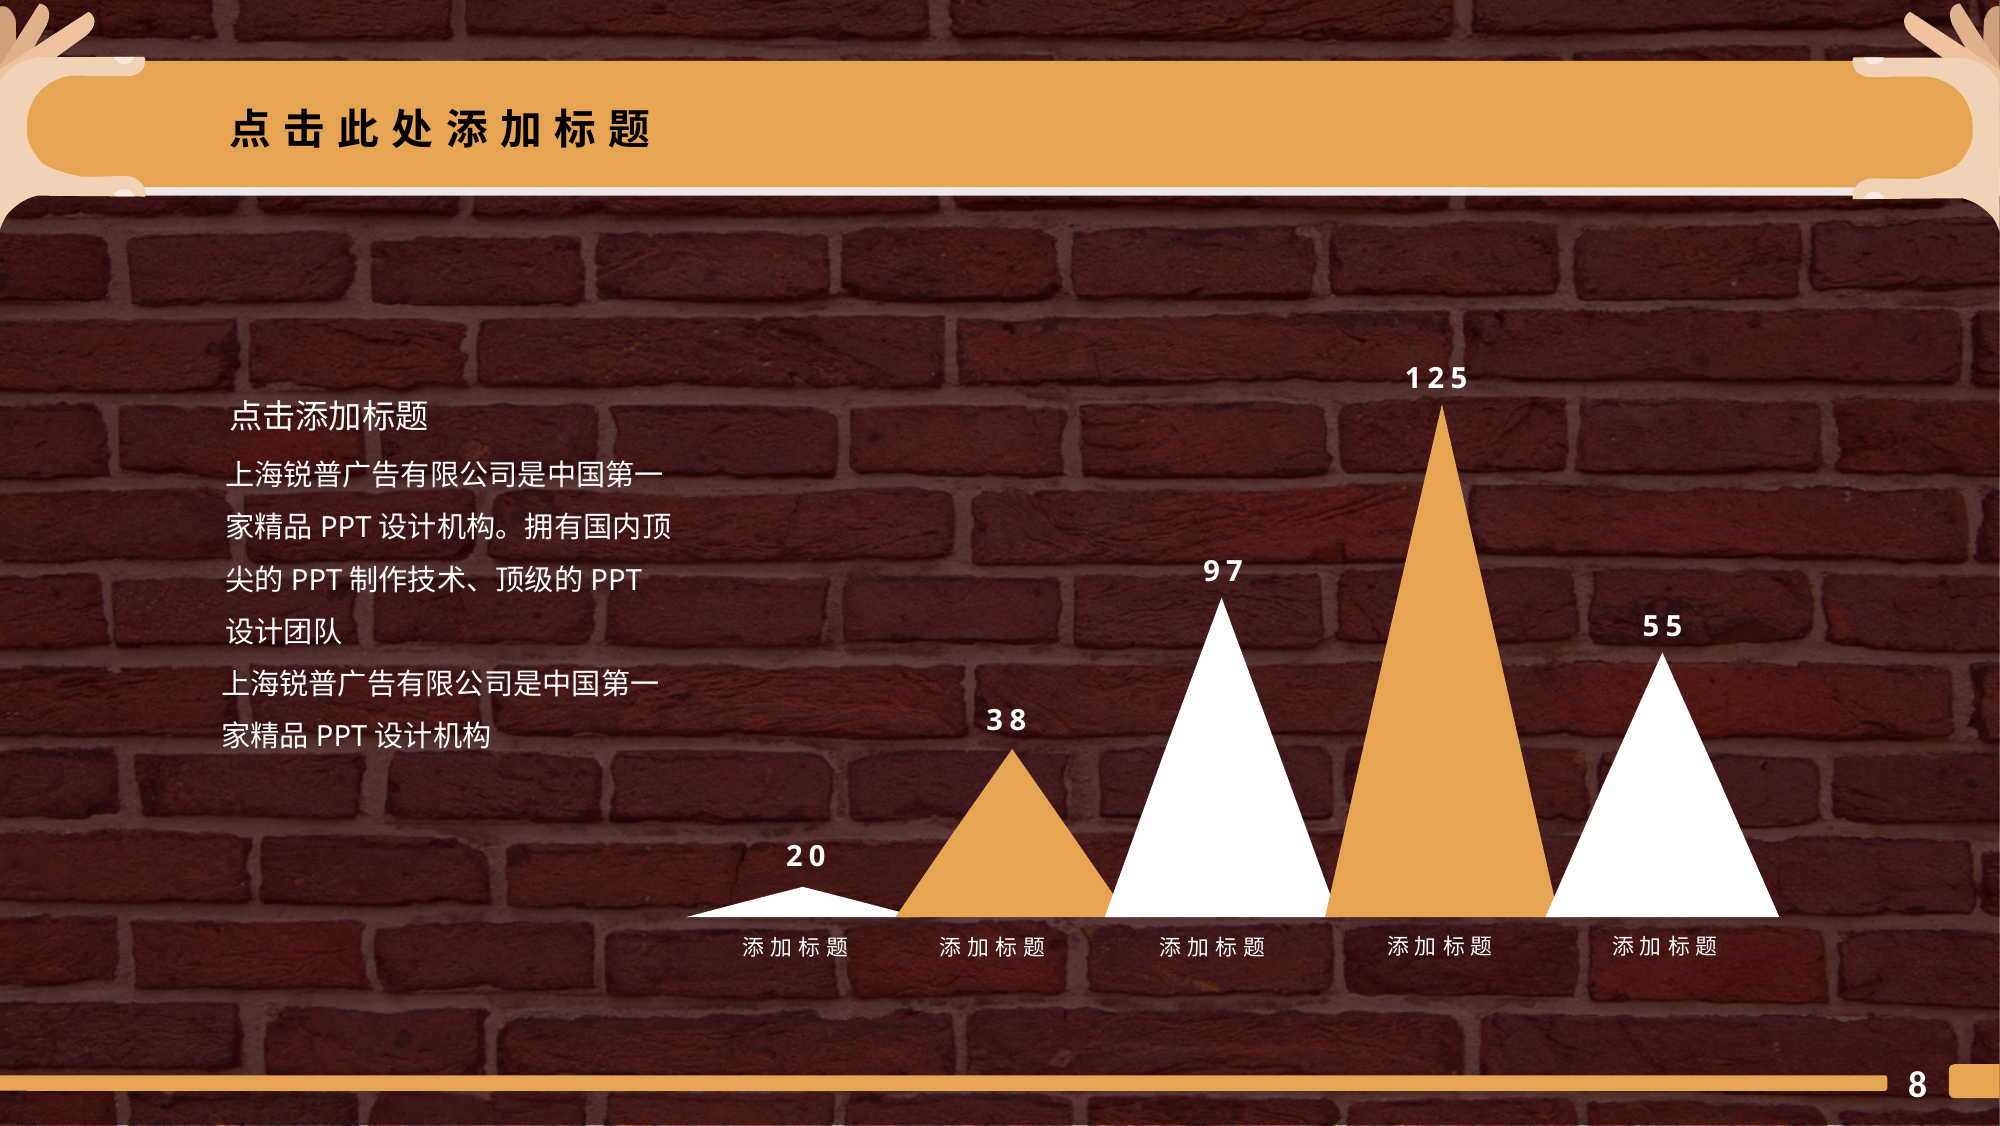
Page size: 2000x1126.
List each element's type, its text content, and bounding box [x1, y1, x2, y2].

text_box 点击此处添加标题 [214, 95, 745, 161]
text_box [685, 351, 1780, 969]
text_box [206, 368, 691, 762]
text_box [0, 1052, 2000, 1114]
